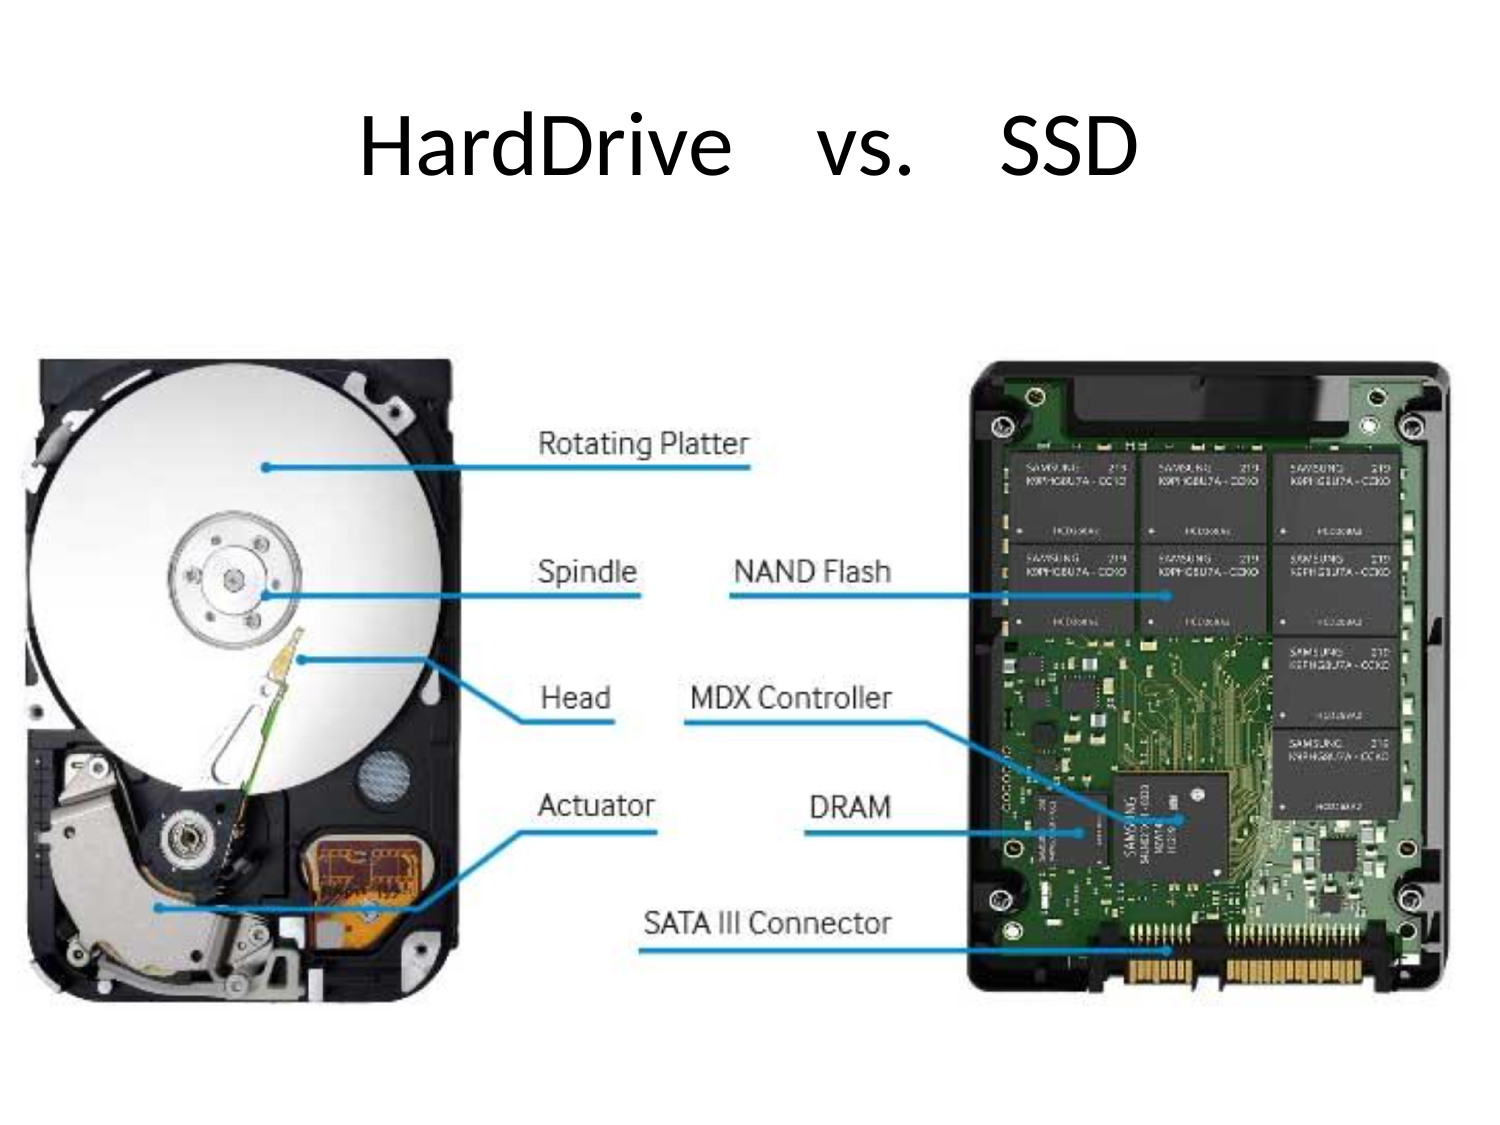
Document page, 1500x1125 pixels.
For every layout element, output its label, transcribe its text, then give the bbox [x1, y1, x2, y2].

picture [0, 321, 1500, 1044]
title HardDrive vs. SSD [75, 45, 1425, 233]
